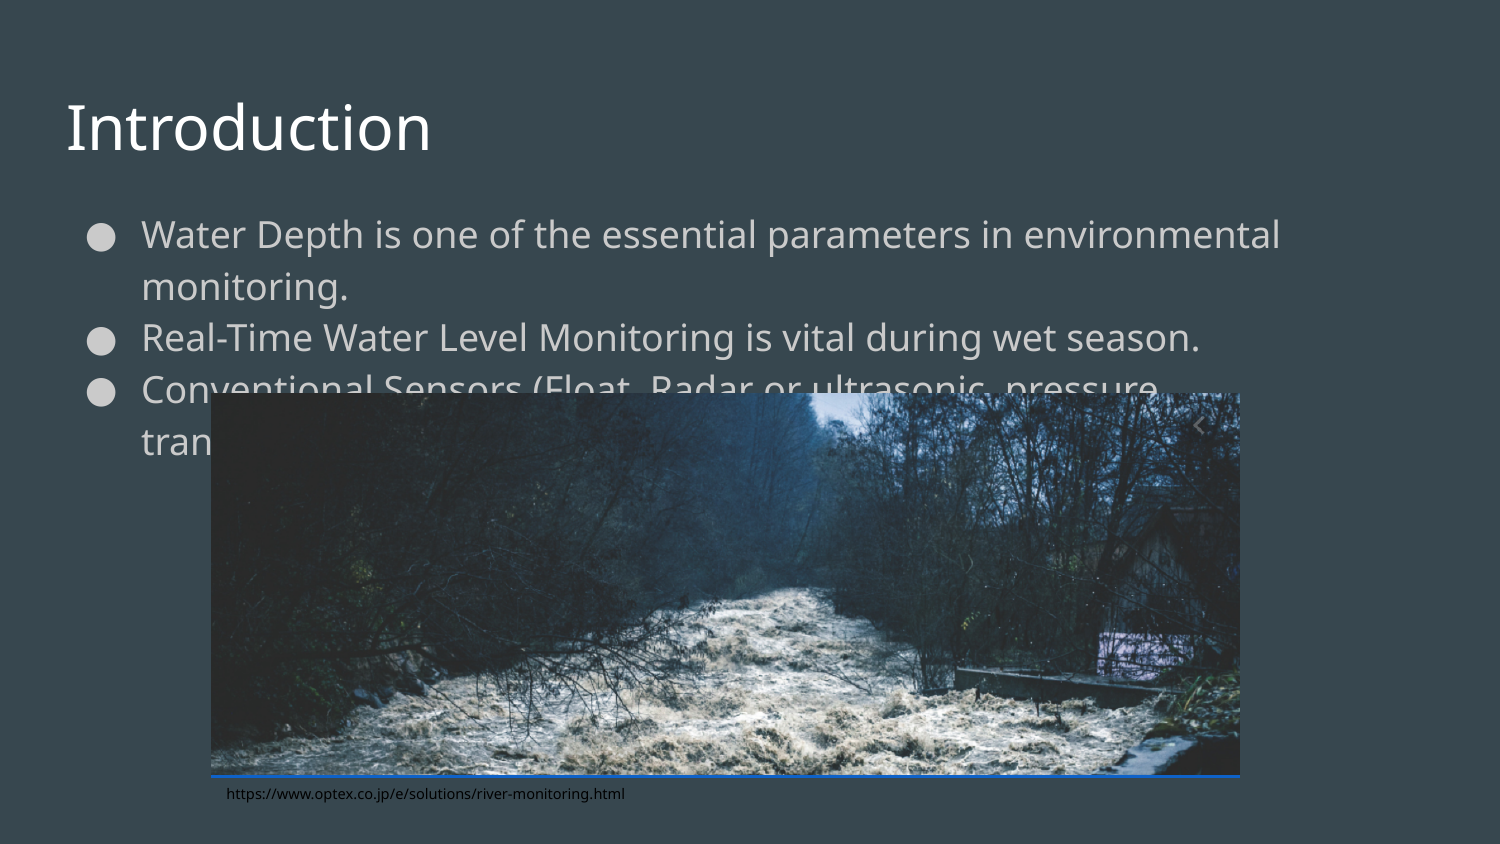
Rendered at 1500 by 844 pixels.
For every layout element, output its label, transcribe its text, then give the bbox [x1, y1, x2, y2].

list Water Depth is one of the essential parameters in environmental monitoring. Real-Time Water Level Monitoring is vital during wet season. Conventional Sensors (Float, Radar or ultrasonic, pressure transducer) [51, 189, 1379, 394]
text_box https://www.optex.co.jp/e/solutions/river-monitoring.html [211, 784, 1240, 834]
picture [211, 392, 1241, 779]
title Introduction [51, 72, 1449, 167]
